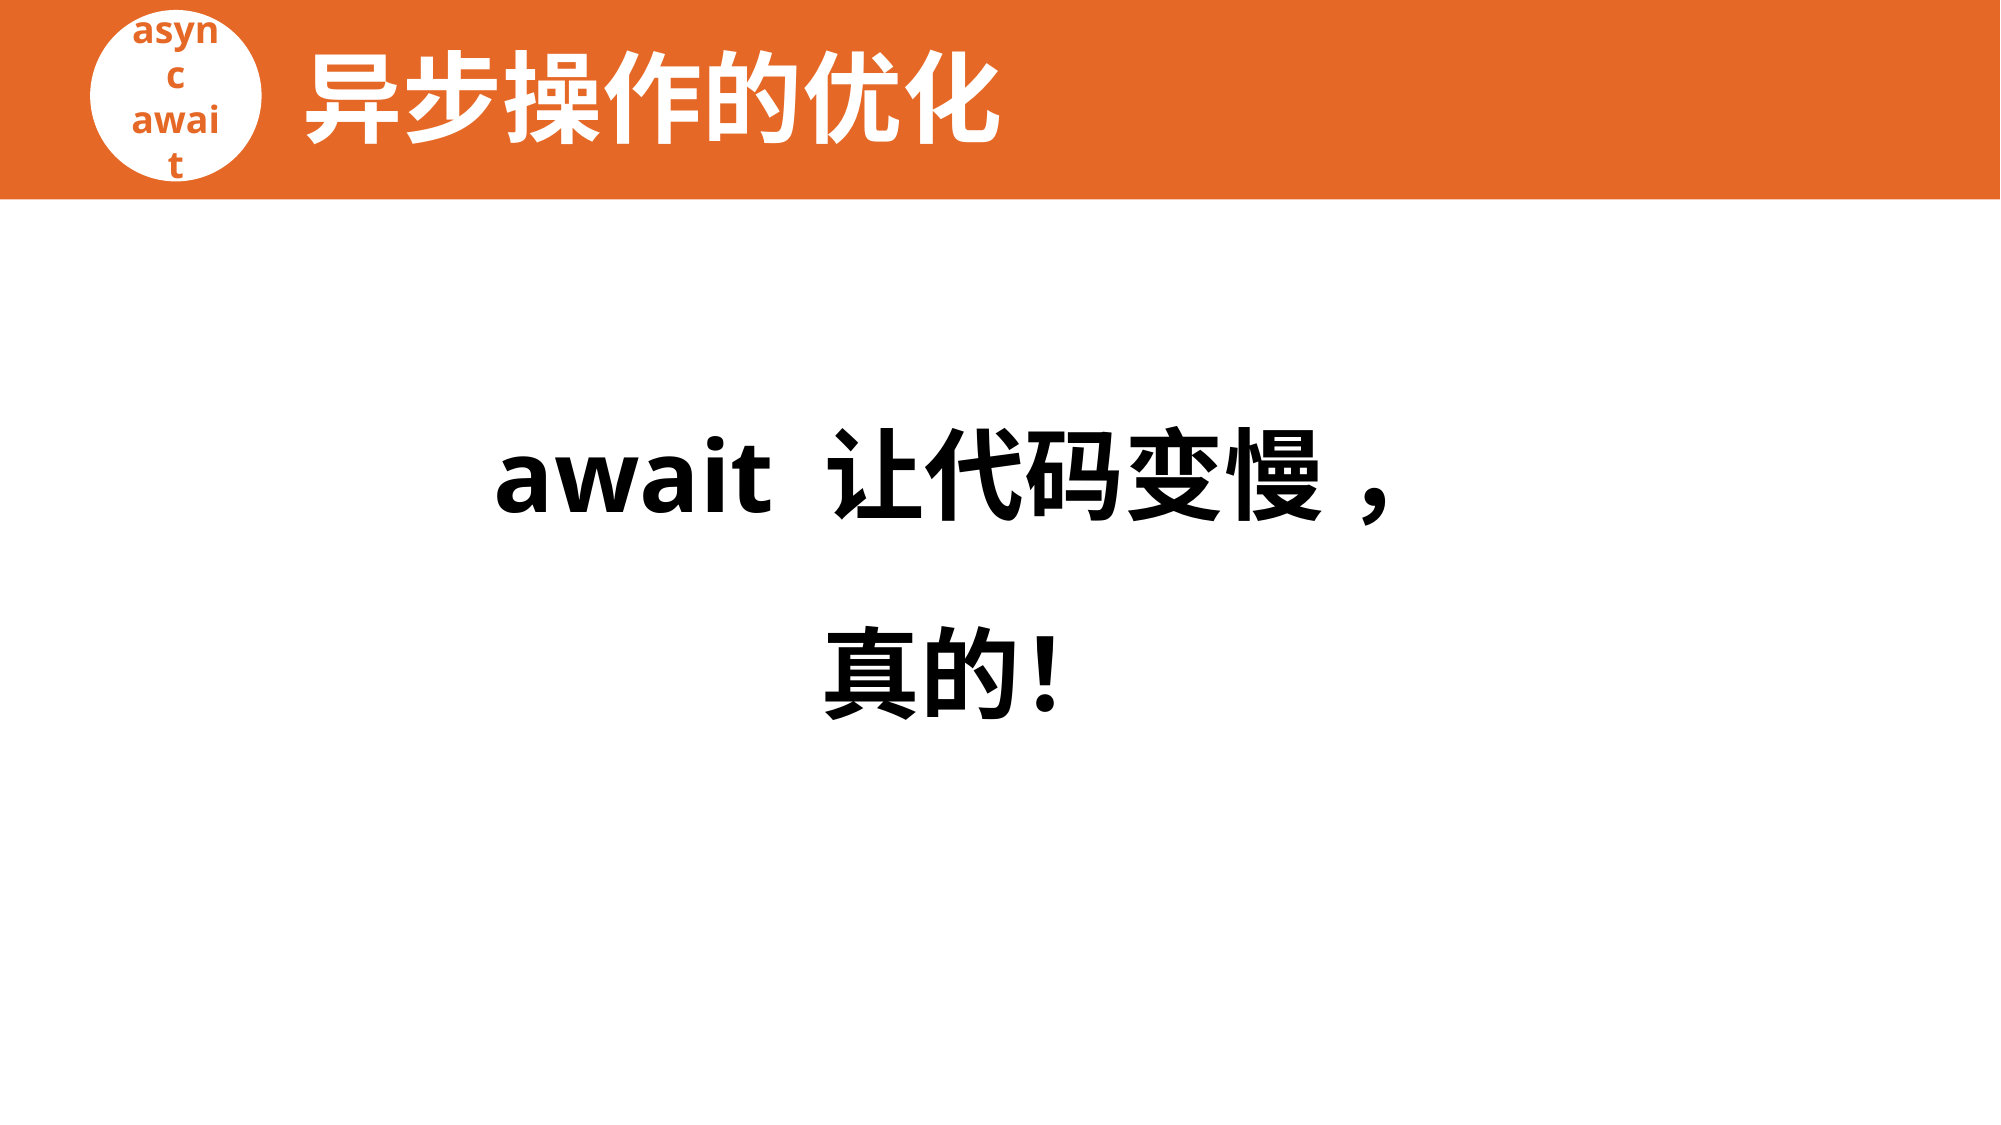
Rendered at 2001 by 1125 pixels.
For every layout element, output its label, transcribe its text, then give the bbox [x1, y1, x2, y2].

text_box 真的！ [31, 604, 1909, 739]
text_box await 让代码变慢 ， [31, 405, 1909, 540]
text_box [0, 0, 2000, 200]
